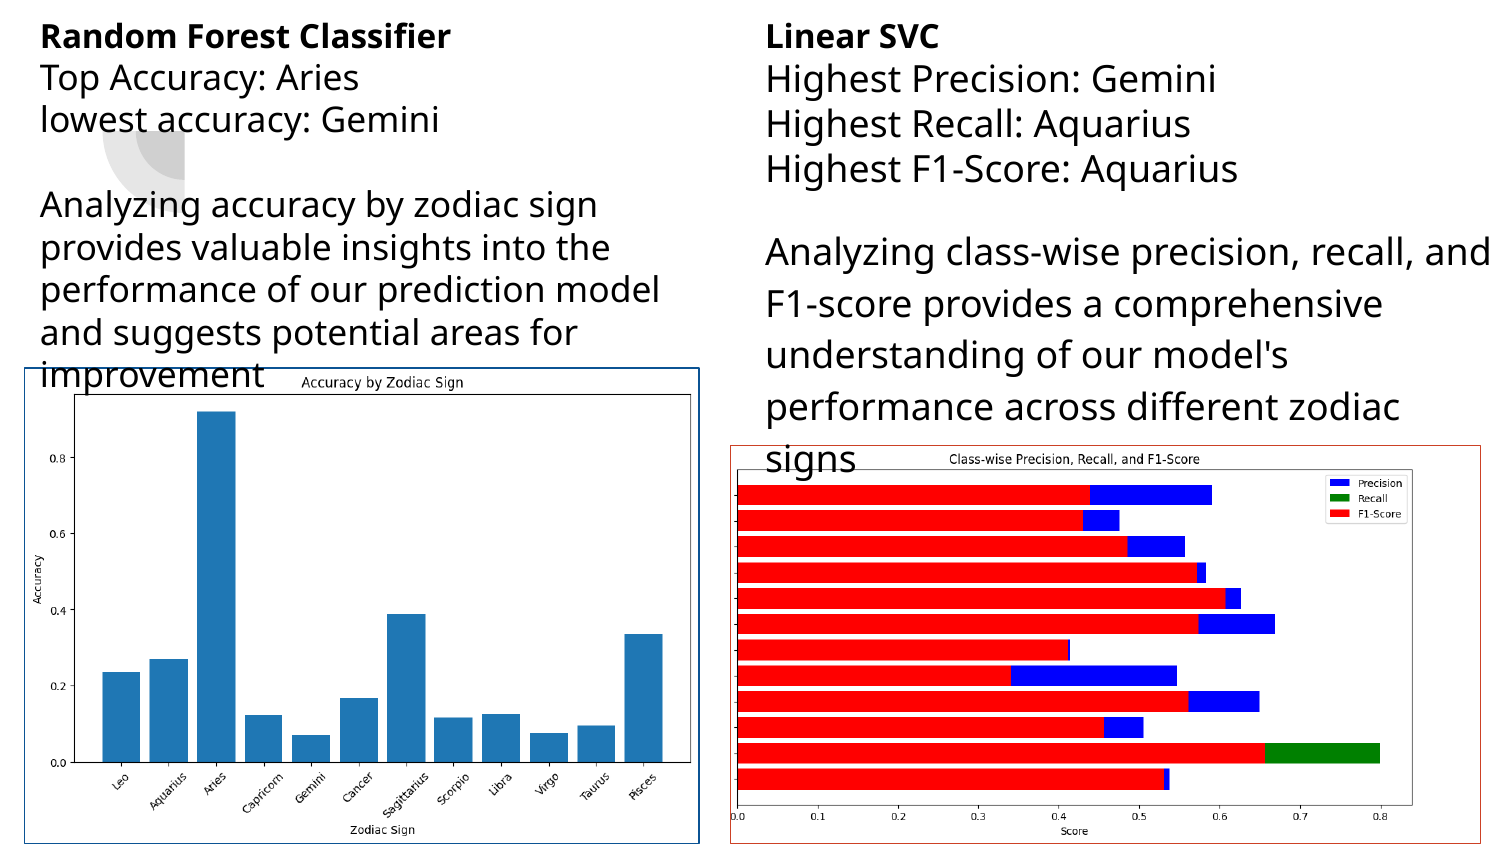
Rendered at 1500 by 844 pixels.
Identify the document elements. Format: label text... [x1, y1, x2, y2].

picture [24, 368, 699, 843]
picture [730, 446, 1481, 843]
text_box Random Forest Classifier Top Accuracy: Aries lowest accuracy: Gemini Analyzing accuracy by zodiac sign provides valuable insights into the performance of our prediction model and suggests potential areas for improvement [25, 0, 737, 410]
text_box Linear SVC Highest Precision: Gemini Highest Recall: Aquarius Highest F1-Score: Aquarius Analyzing class-wise precision, recall, and F1-score provides a comprehensive understanding of our model's performance across different zodiac signs [749, 0, 1500, 495]
